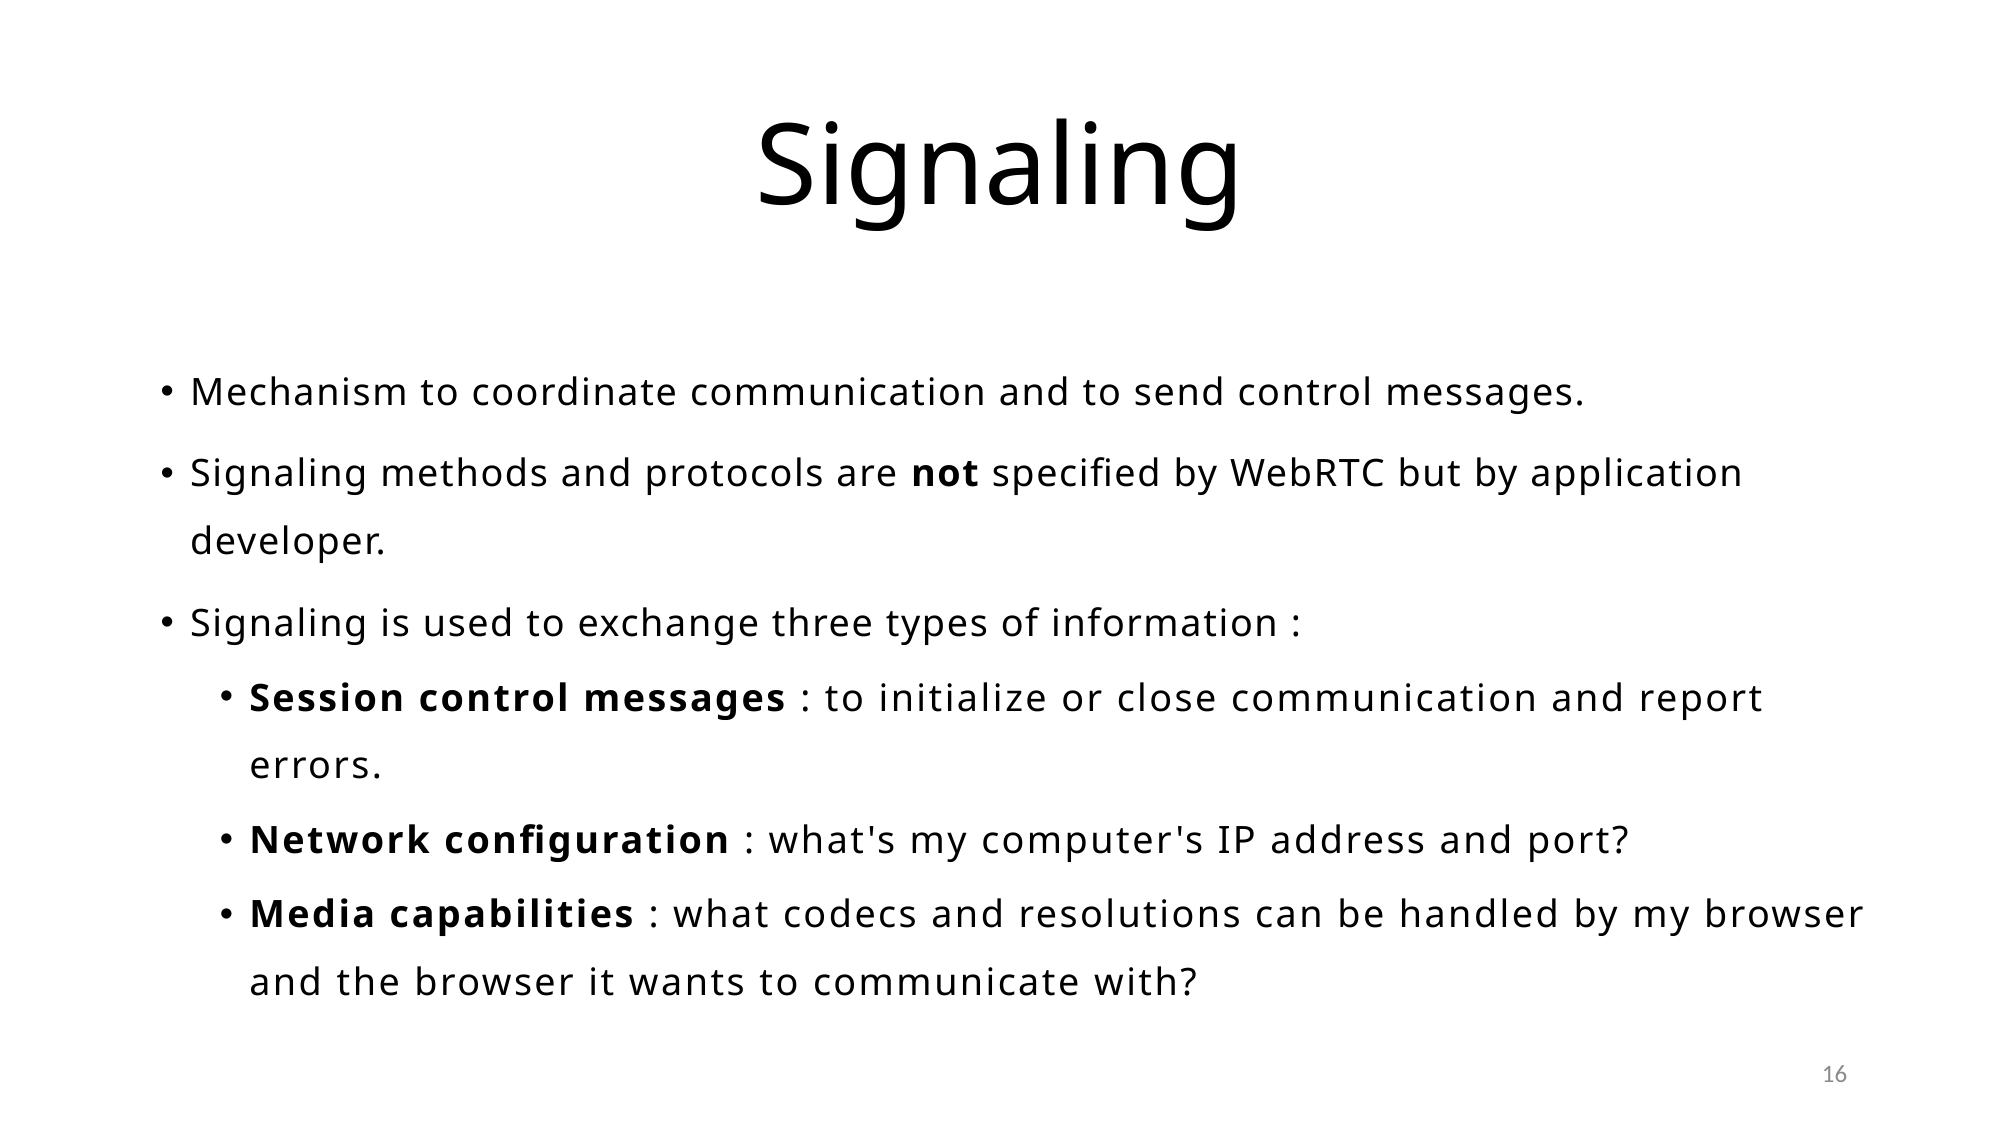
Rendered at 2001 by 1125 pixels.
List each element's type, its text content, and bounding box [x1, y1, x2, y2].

slide_number 16 [1412, 1042, 1863, 1103]
title Signaling [137, 59, 1863, 278]
list Mechanism to coordinate communication and to send control messages. Signaling methods and protocols are not specified by WebRTC but by application developer. Signaling is used to exchange three types of information : Session control messages : to initialize or close communication and report errors. Network configuration : what's my computer's IP address and port? Media capabilities : what codecs and resolutions can be handled by my browser and the browser it wants to communicate with? [145, 337, 1926, 1021]
